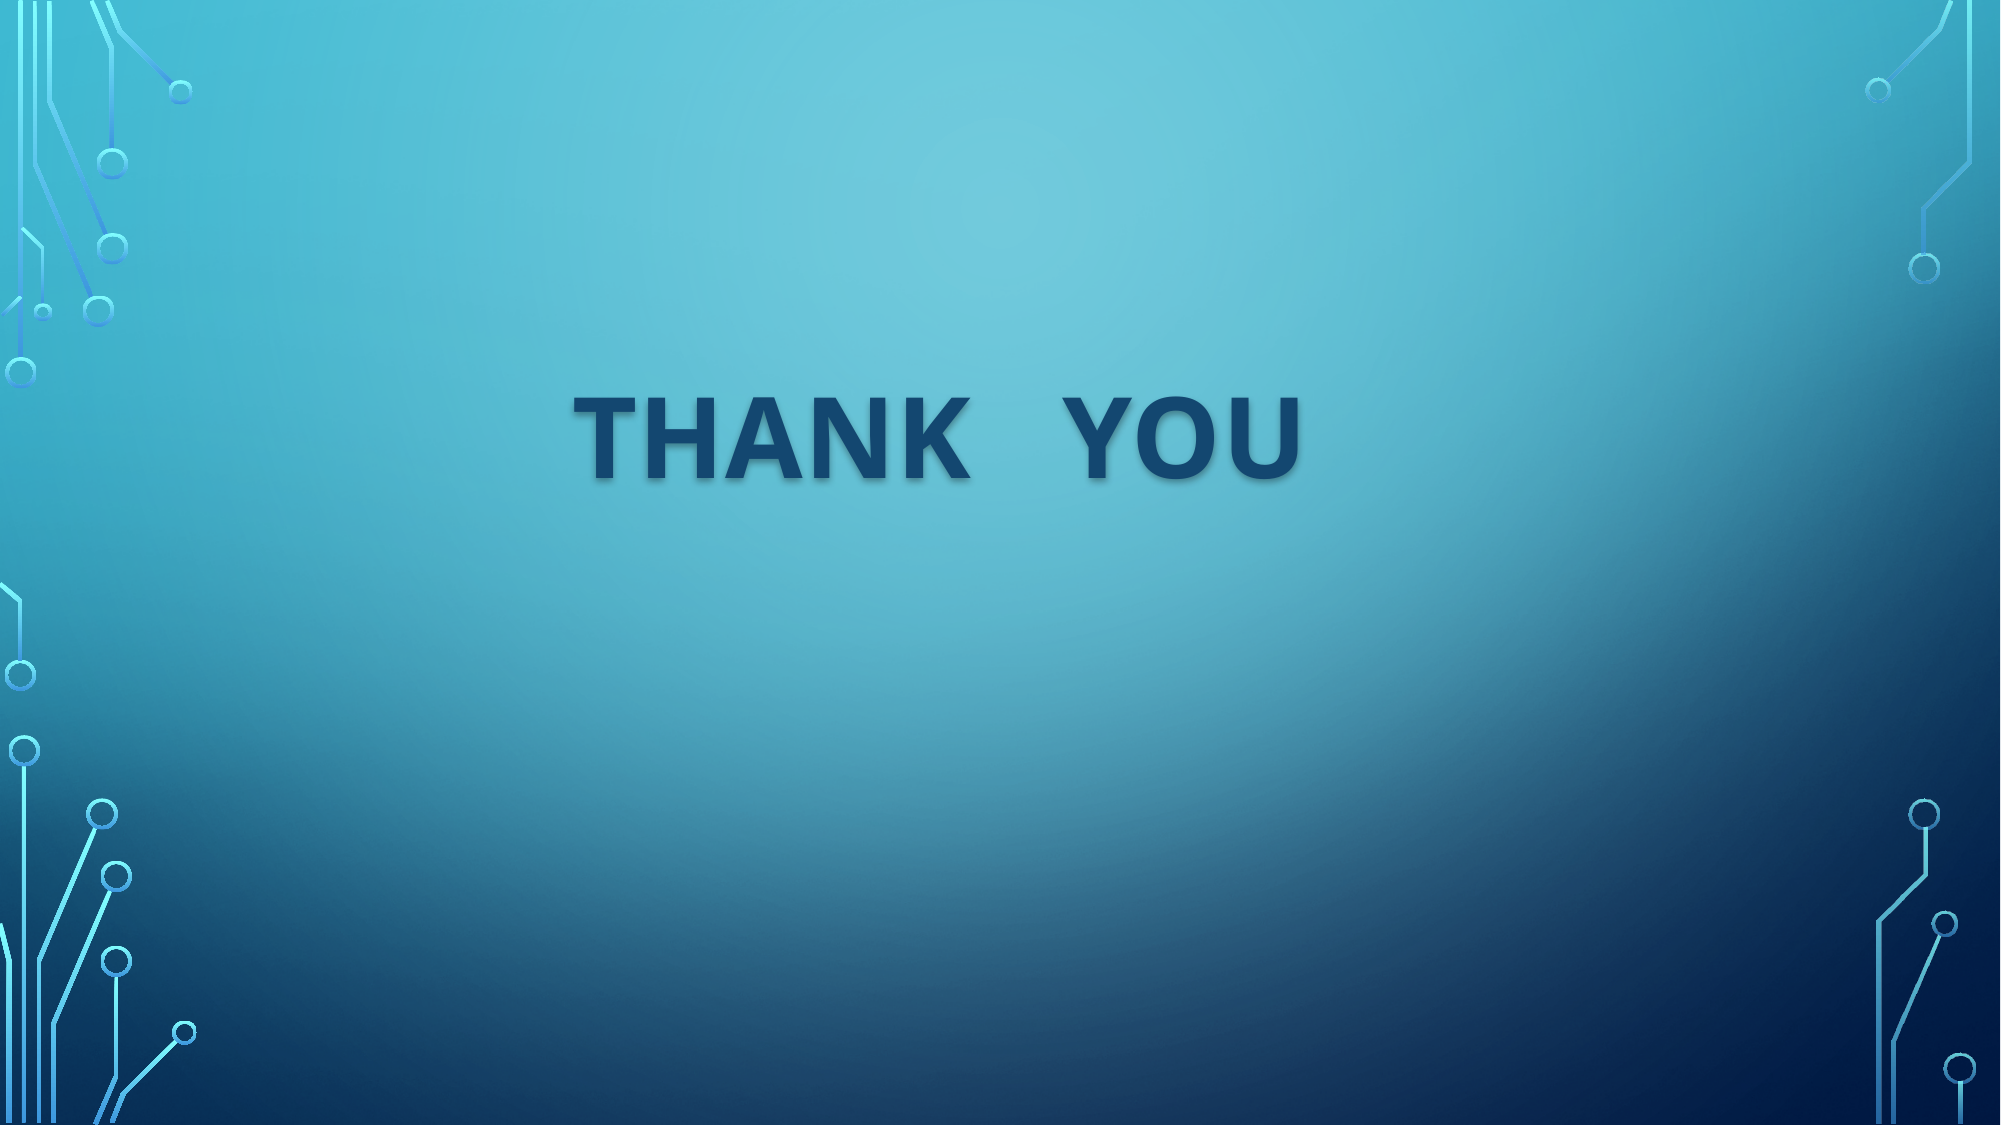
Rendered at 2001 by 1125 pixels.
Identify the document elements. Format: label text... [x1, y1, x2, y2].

text_box THANK YOU [557, 358, 1354, 509]
